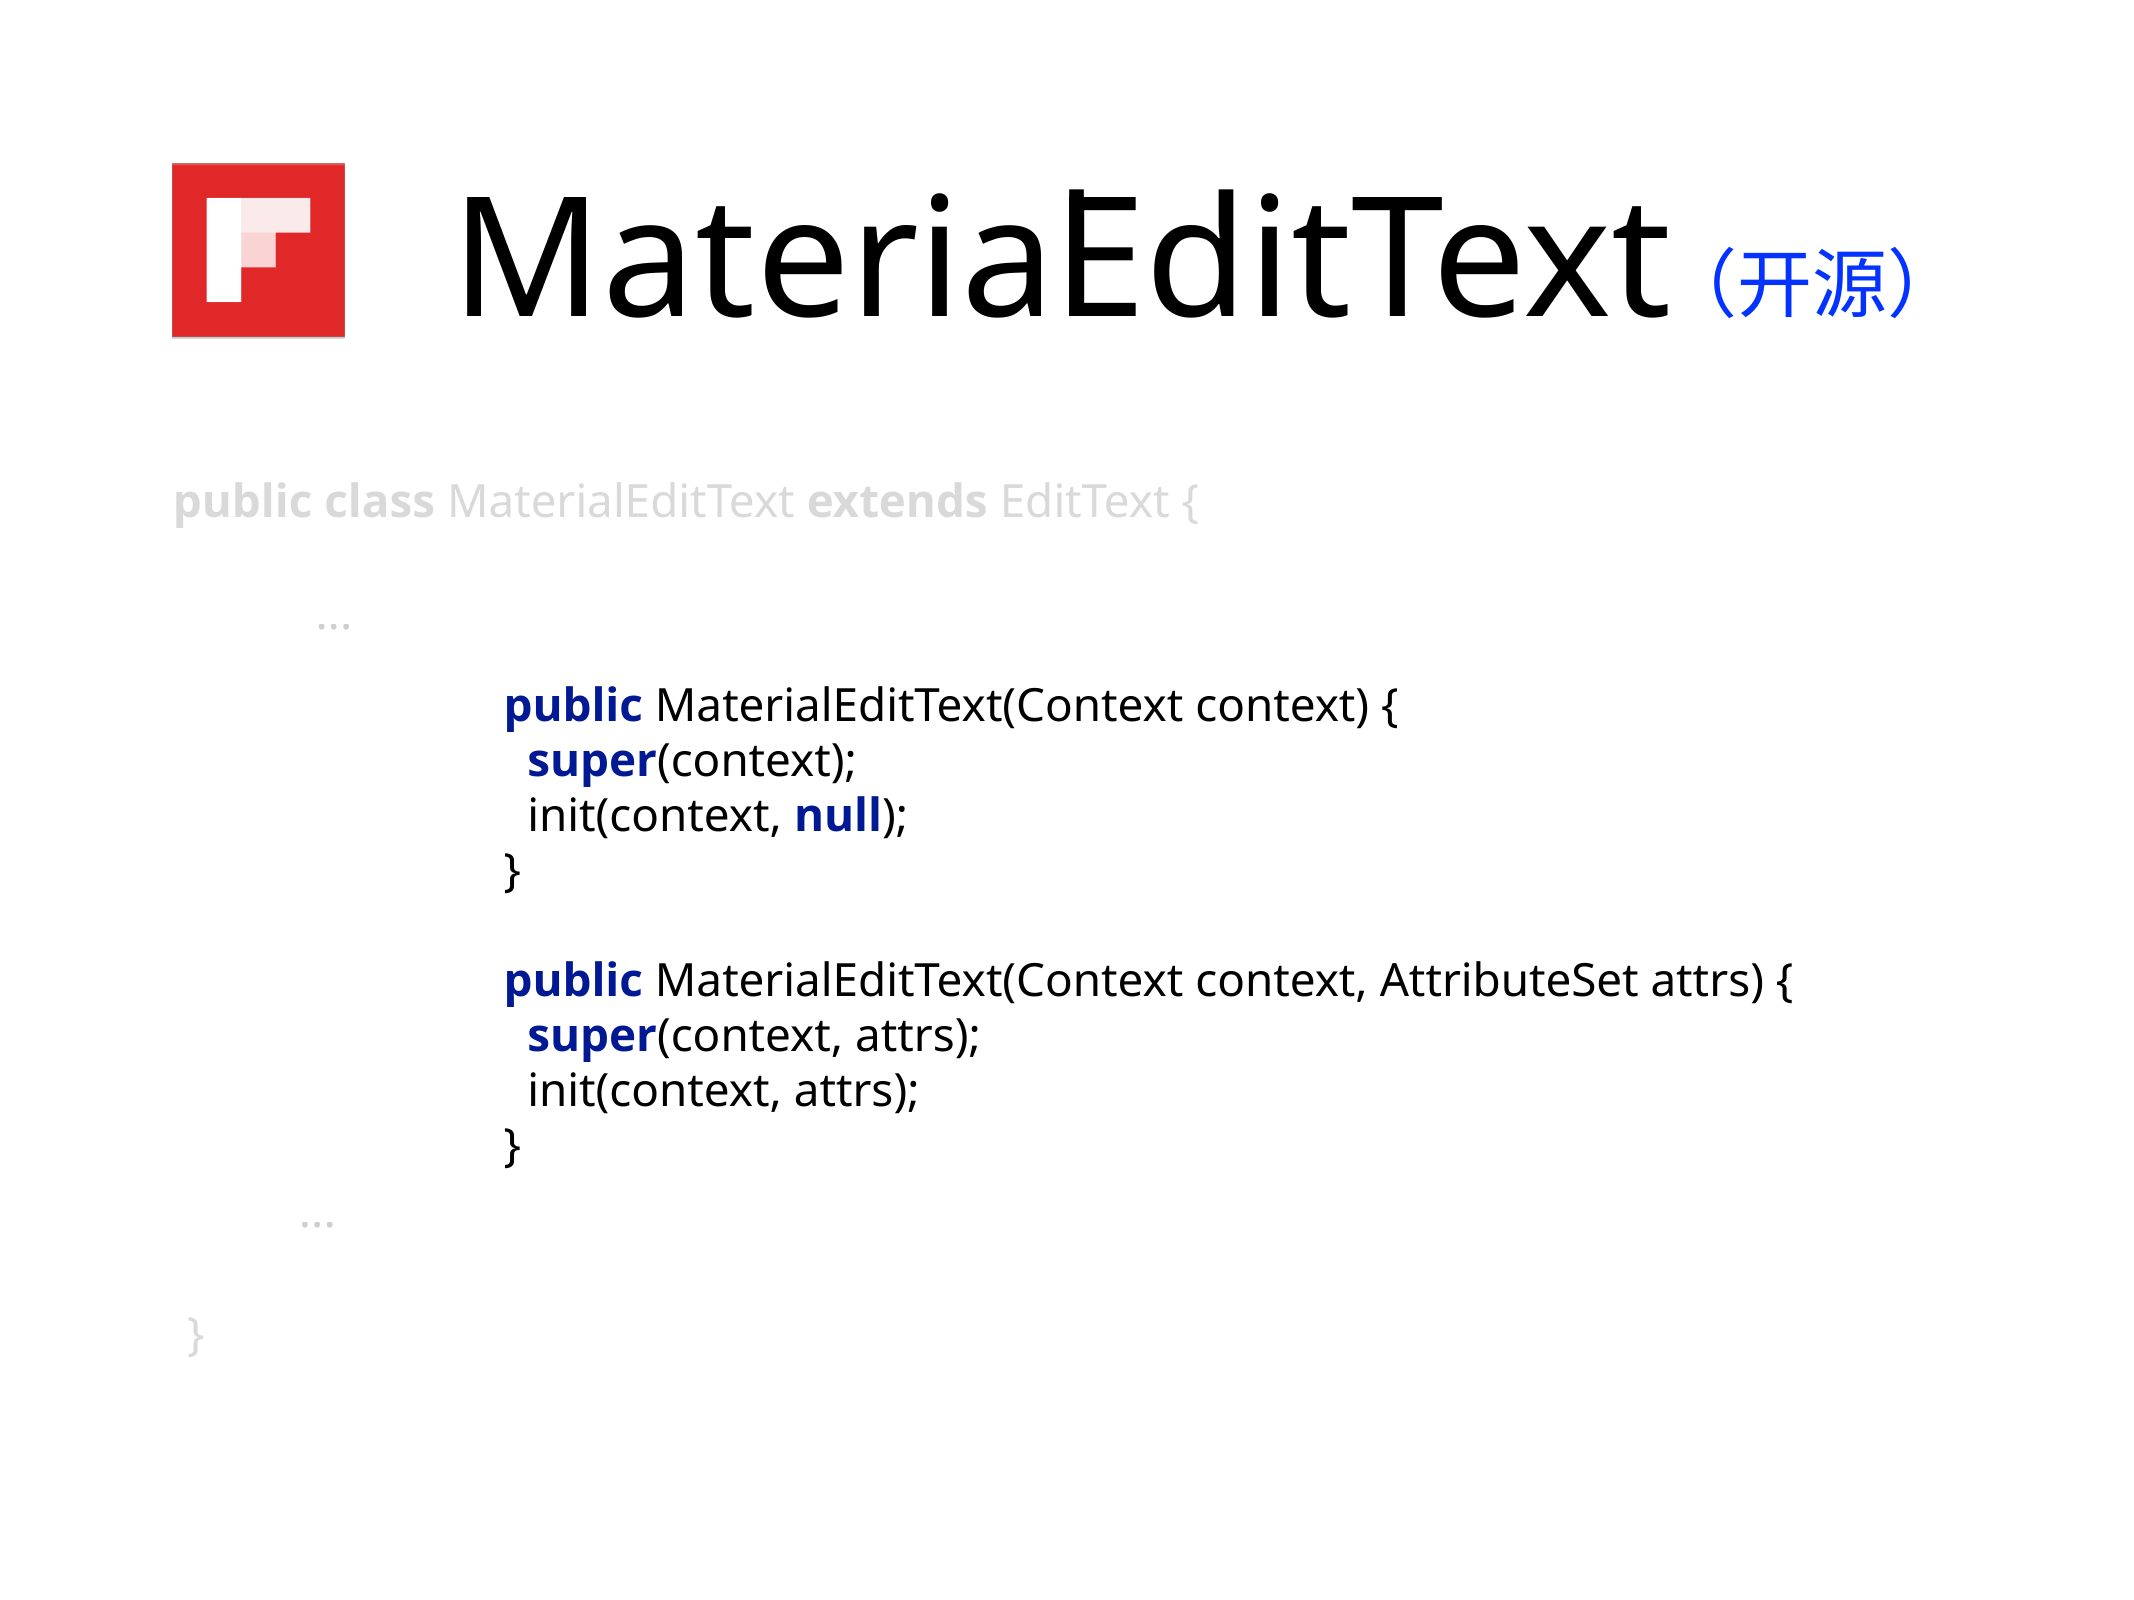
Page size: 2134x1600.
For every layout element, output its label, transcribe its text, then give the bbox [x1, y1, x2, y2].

text_box （开源） [1654, 227, 1971, 335]
text_box public class MaterialEditText extends EditText { [172, 471, 1544, 692]
text_box public MaterialEditText(Context context) { super(context); init(context, null); } public MaterialEditText(Context context, AttributeSet attrs) { super(context, attrs); init(context, attrs); } [495, 667, 1803, 1179]
text_box ... [290, 1173, 345, 1246]
text_box Material [443, 141, 1044, 359]
picture [161, 152, 357, 348]
text_box EditText [1044, 141, 1681, 359]
text_box } [187, 1304, 205, 1360]
